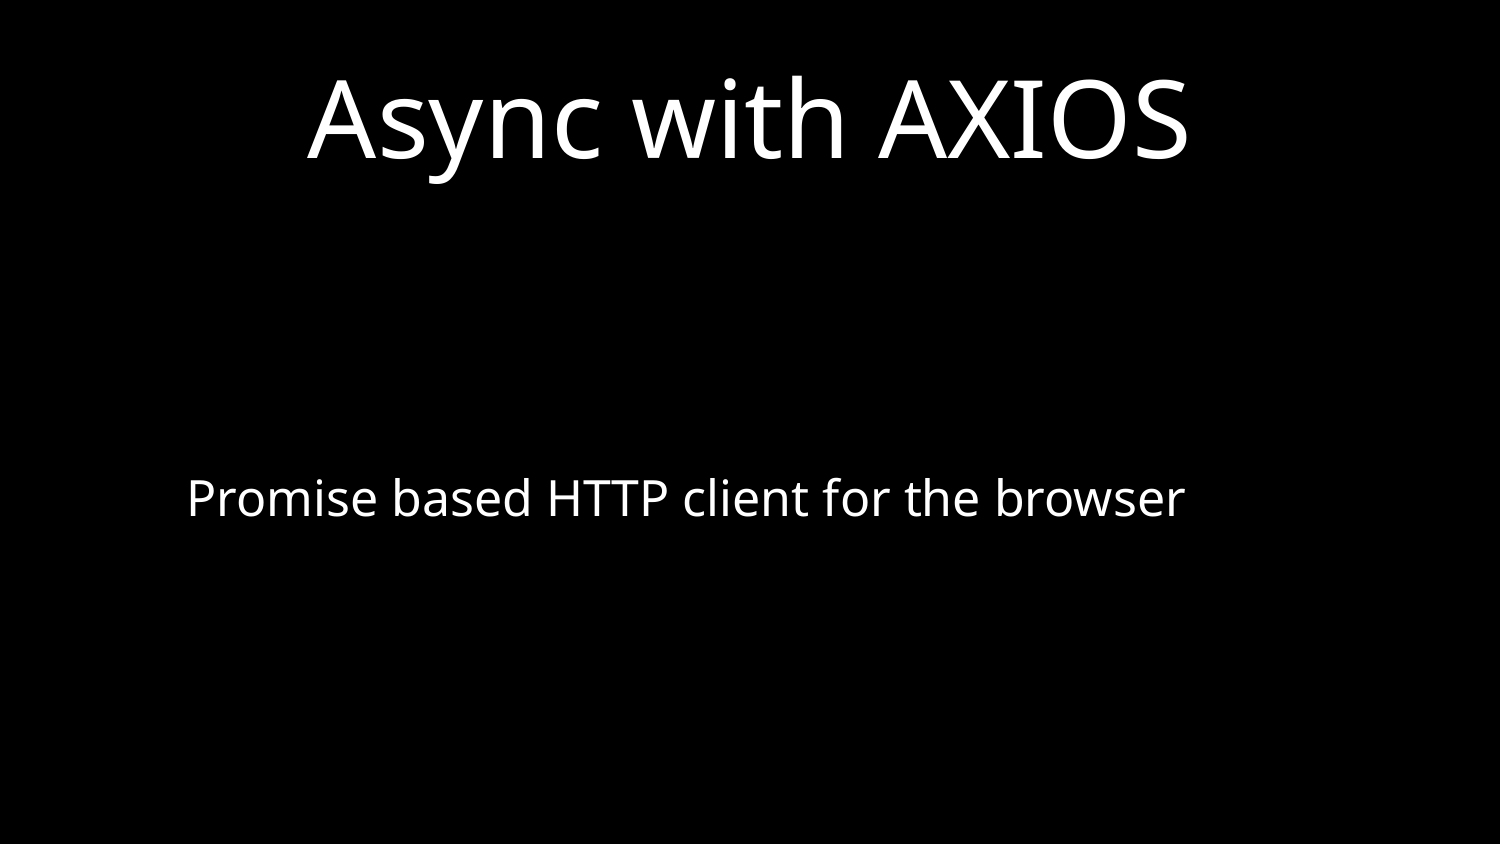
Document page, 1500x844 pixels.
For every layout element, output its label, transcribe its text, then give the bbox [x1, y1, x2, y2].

list Promise based HTTP client for the browser [109, 224, 1391, 768]
title Async with AXIOS [109, 21, 1391, 209]
